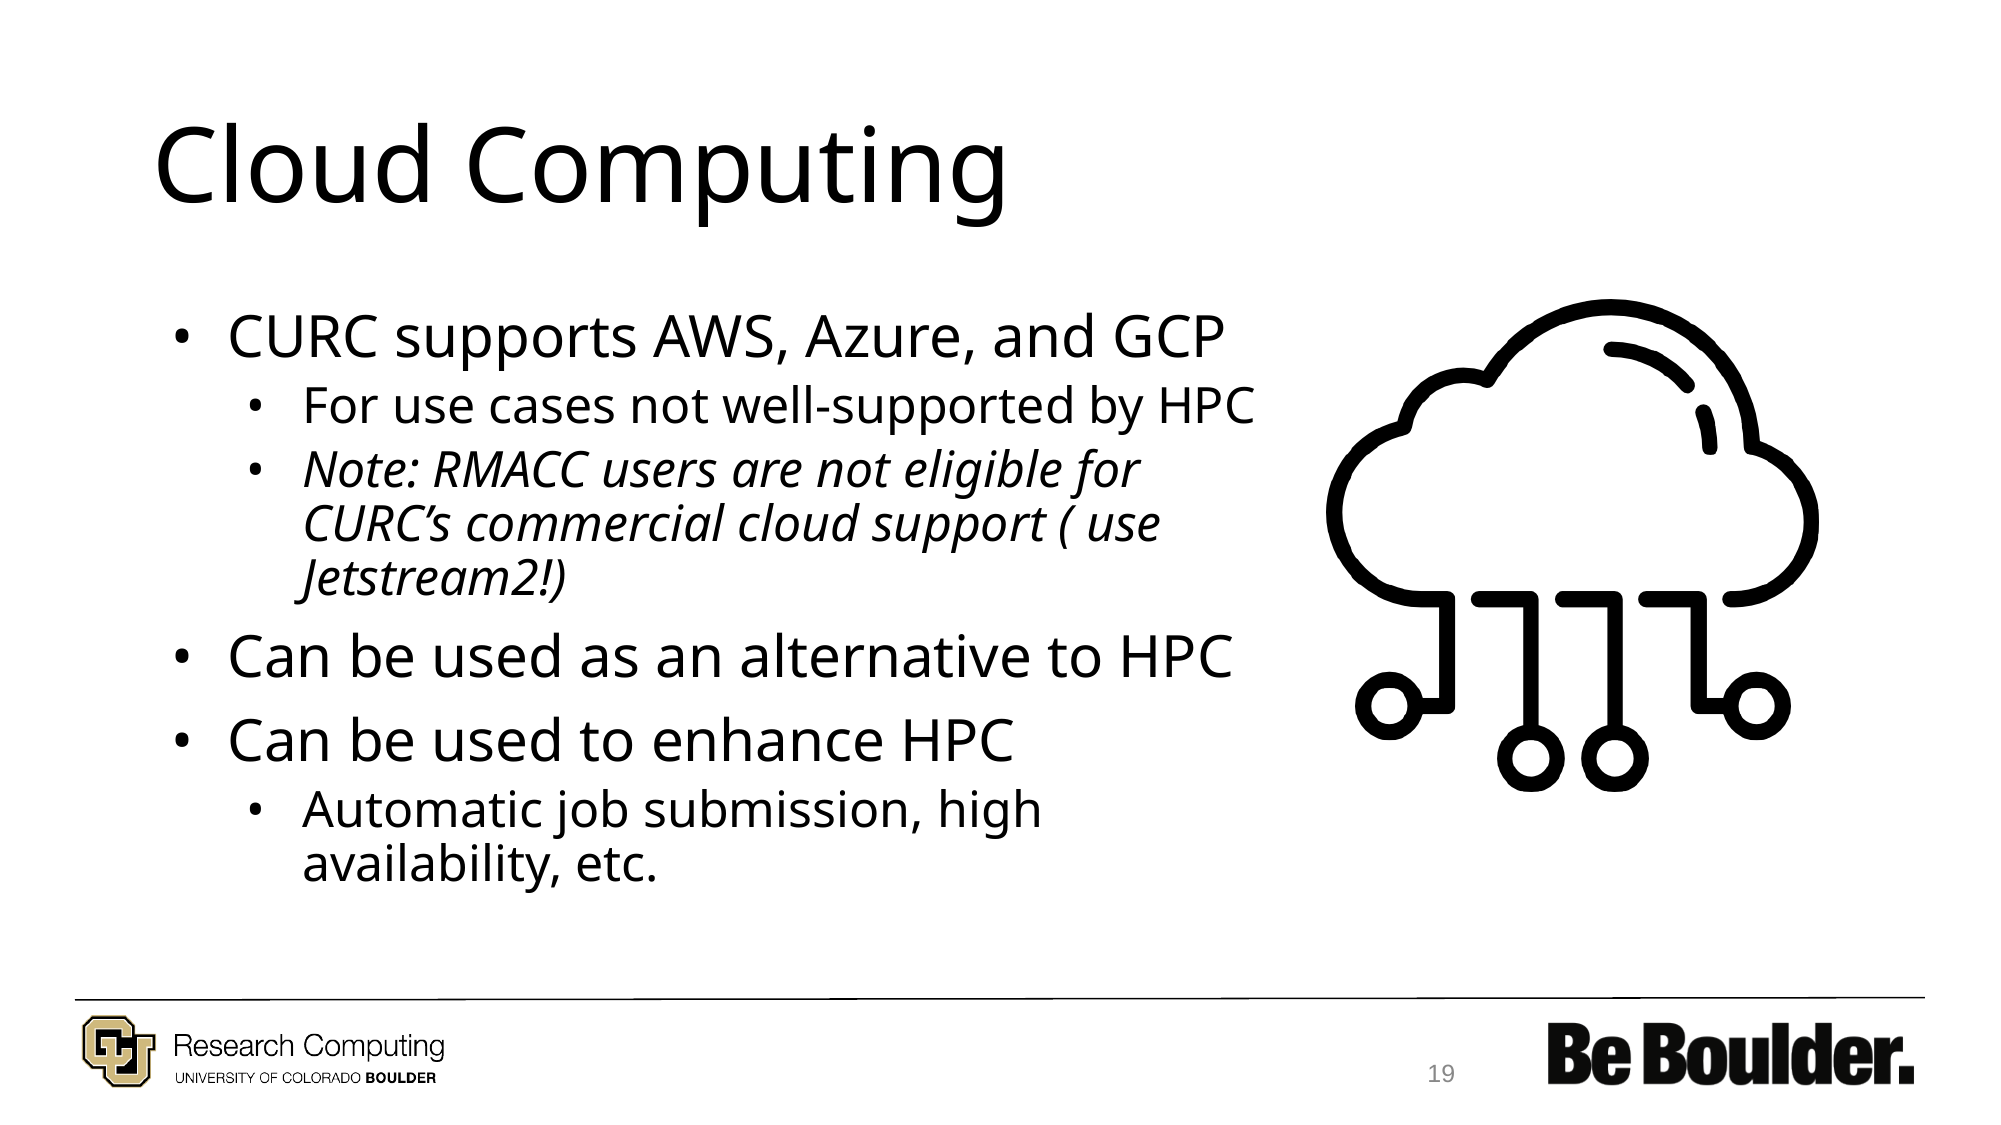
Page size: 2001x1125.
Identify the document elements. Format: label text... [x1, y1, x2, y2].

picture [1524, 1015, 1938, 1088]
picture [1325, 299, 1819, 793]
list CURC supports AWS, Azure, and GCP For use cases not well-supported by HPC Note: RMACC users are not eligible for CURC’s commercial cloud support ( use Jetstream2!) Can be used as an alternative to HPC Can be used to enhance HPC Automatic job submission, high availability, etc. [137, 299, 1298, 983]
title Cloud Computing [137, 59, 1863, 278]
picture [81, 1015, 444, 1088]
slide_number 19 [1412, 1042, 1525, 1103]
